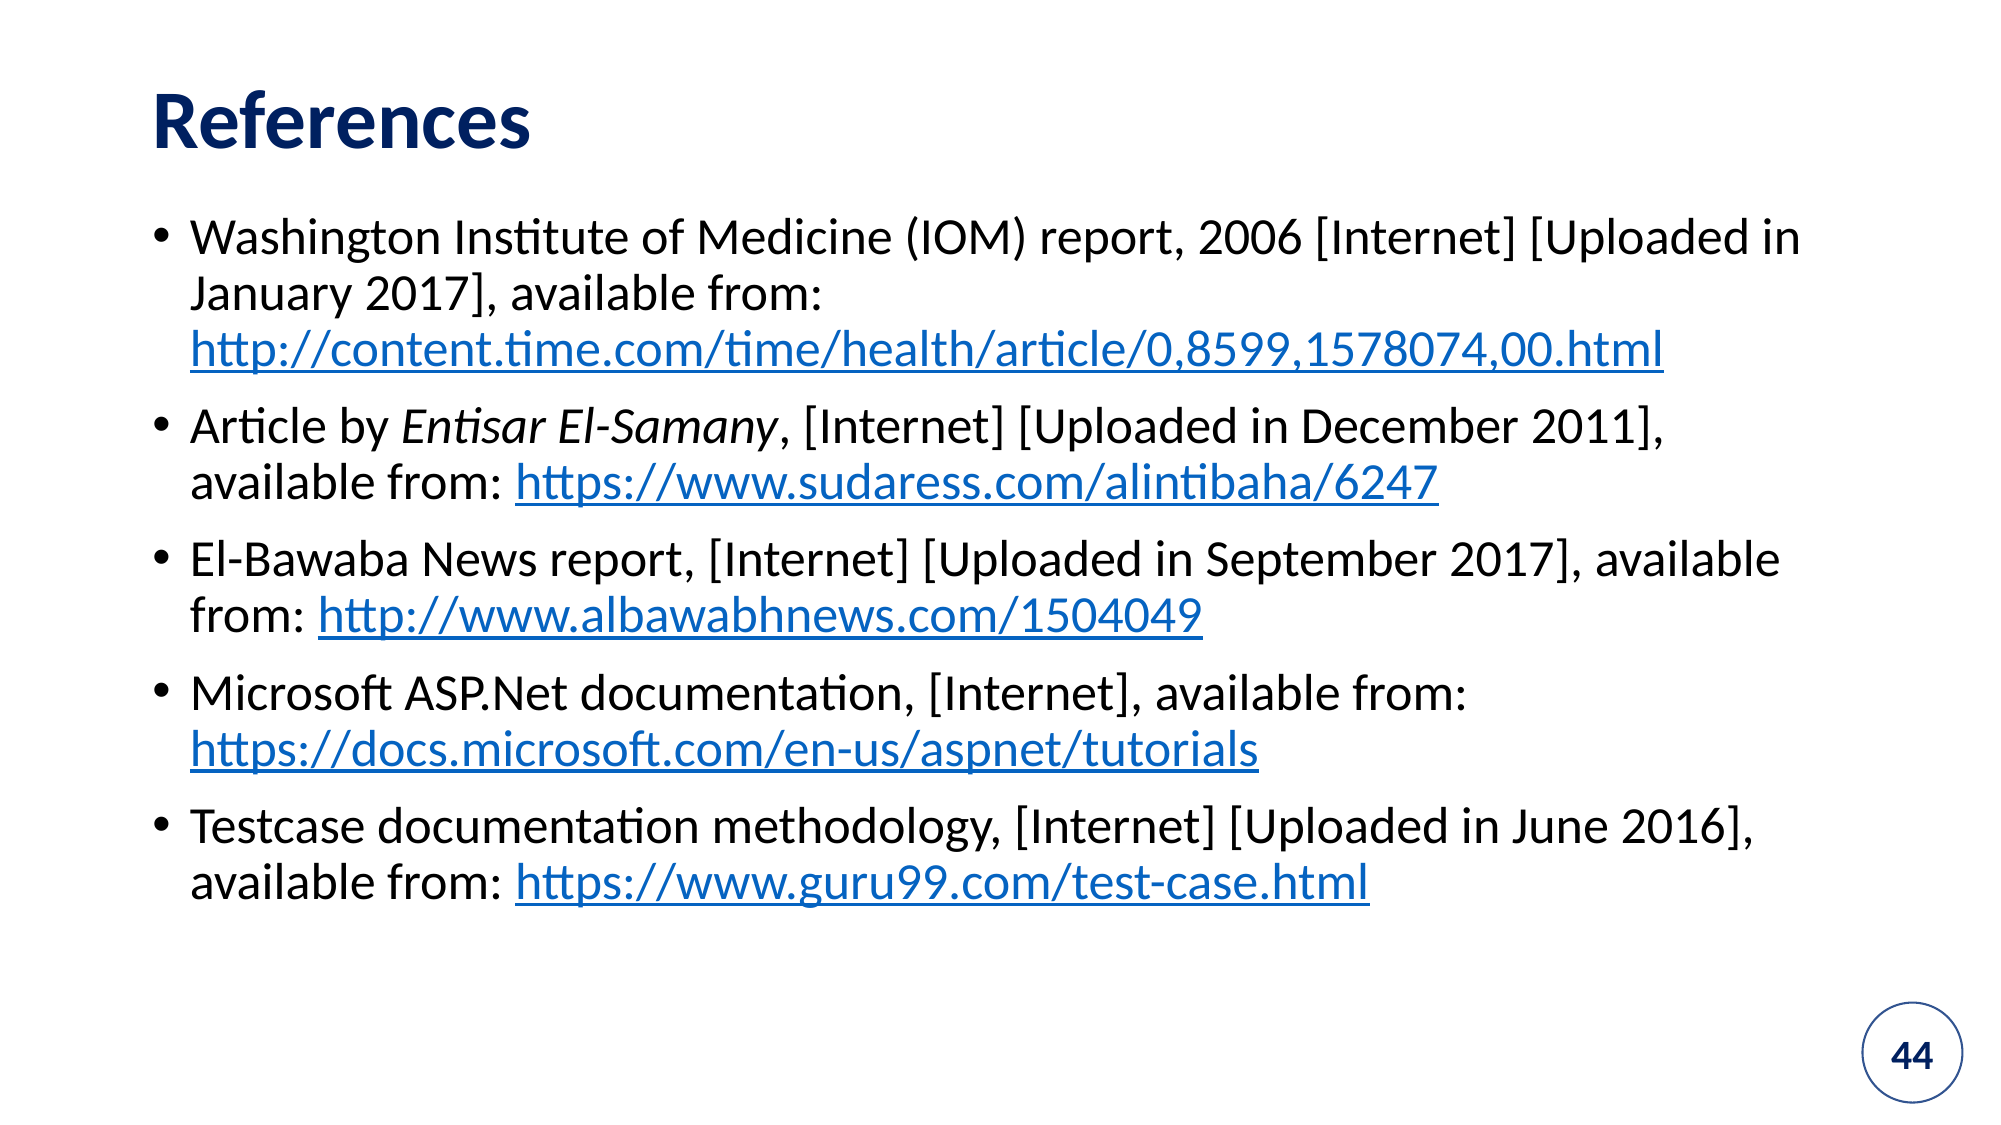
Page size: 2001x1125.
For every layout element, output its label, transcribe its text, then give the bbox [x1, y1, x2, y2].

text_box [1871, 1001, 1954, 1022]
slide_number 44 [1862, 1022, 1963, 1083]
text_box References [137, 64, 1750, 174]
text_box Washington Institute of Medicine (IOM) report, 2006 [Internet] [Uploaded in January 2017], available from: http://content.time.com/time/health/article/0,8599,1578074,00.html Article by Entisar El-Samany, [Internet] [Uploaded in December 2011], available from: https://www.sudaress.com/alintibaha/6247 El-Bawaba News report, [Internet] [Uploaded in September 2017], available from: http://www.albawabhnews.com/1504049 Microsoft ASP.Net documentation, [Internet], available from: https://docs.microsoft.com/en-us/aspnet/tutorials Testcase documentation methodology, [Internet] [Uploaded in June 2016], available from: https://www.guru99.com/test-case.html [137, 201, 1863, 924]
text_box [1871, 1083, 1954, 1104]
